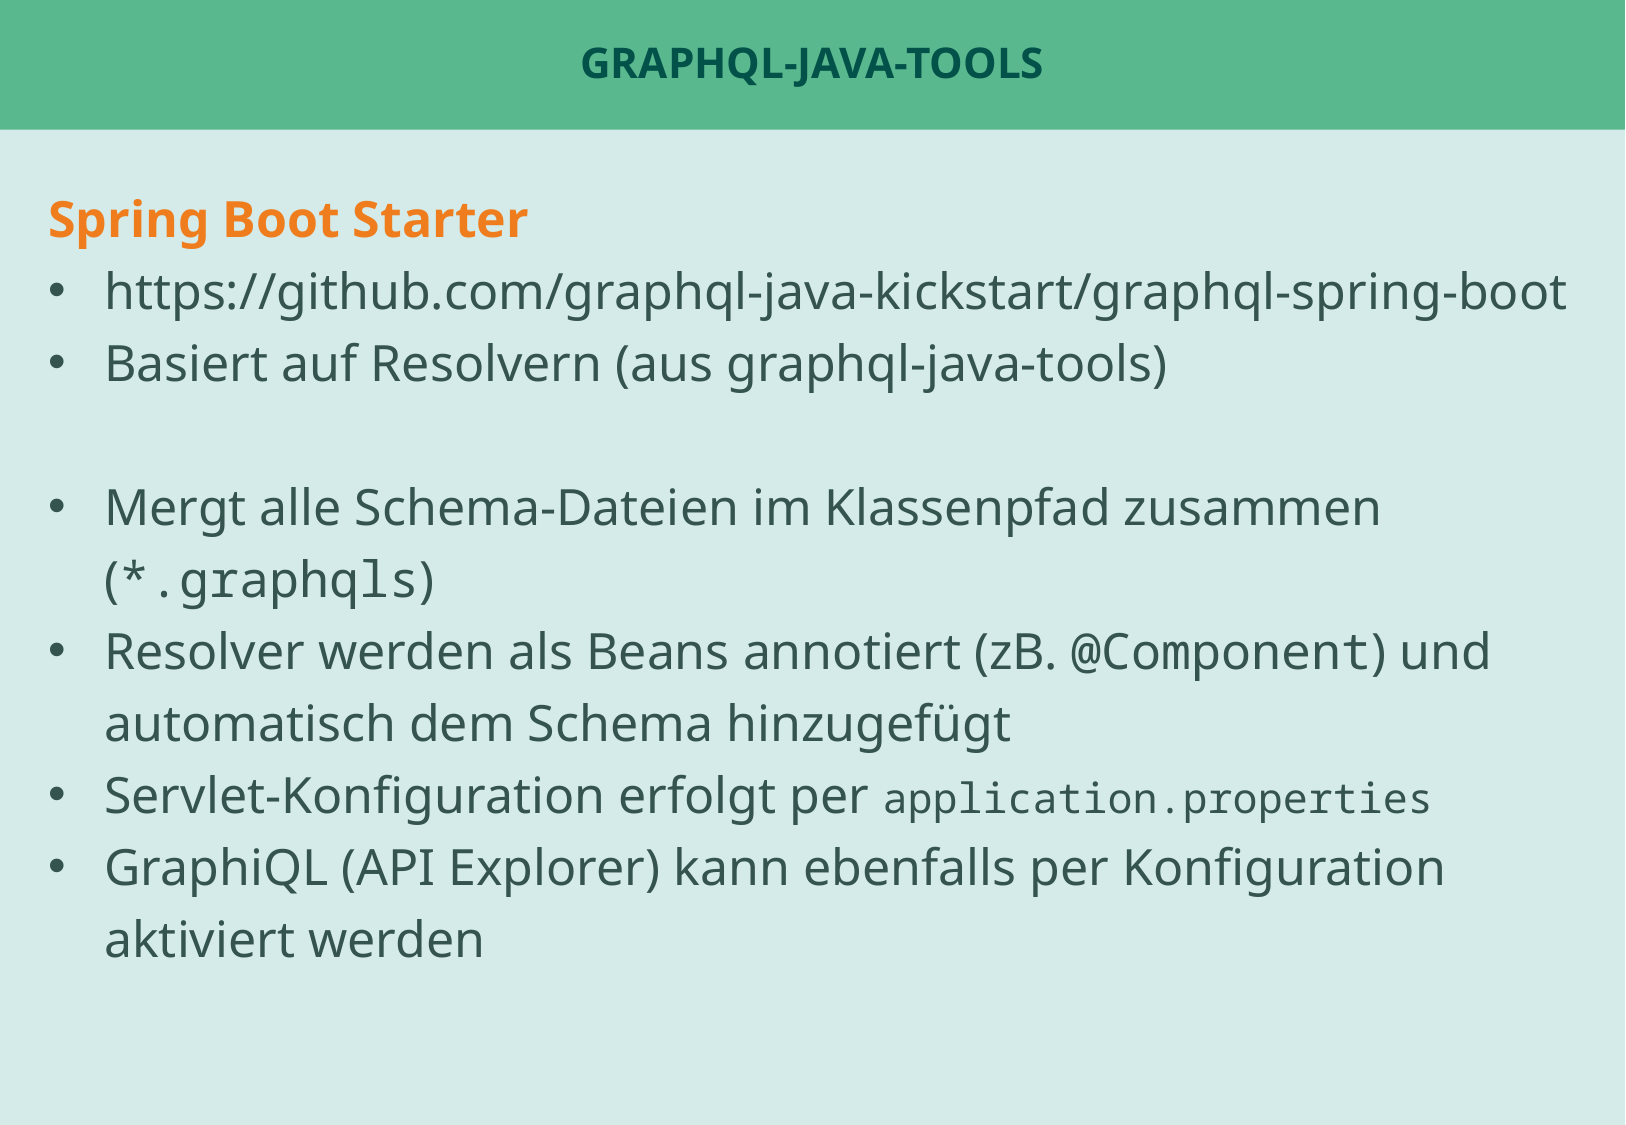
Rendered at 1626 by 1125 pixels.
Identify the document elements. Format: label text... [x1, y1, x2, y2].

title graphql-java-tools [0, 0, 1625, 130]
text_box Spring Boot Starter https://github.com/graphql-java-kickstart/graphql-spring-boot Basiert auf Resolvern (aus graphql-java-tools) Mergt alle Schema-Dateien im Klassenpfad zusammen (*.graphqls) Resolver werden als Beans annotiert (zB. @Component) und automatisch dem Schema hinzugefügt Servlet-Konfiguration erfolgt per application.properties GraphiQL (API Explorer) kann ebenfalls per Konfiguration aktiviert werden [33, 168, 1594, 1047]
